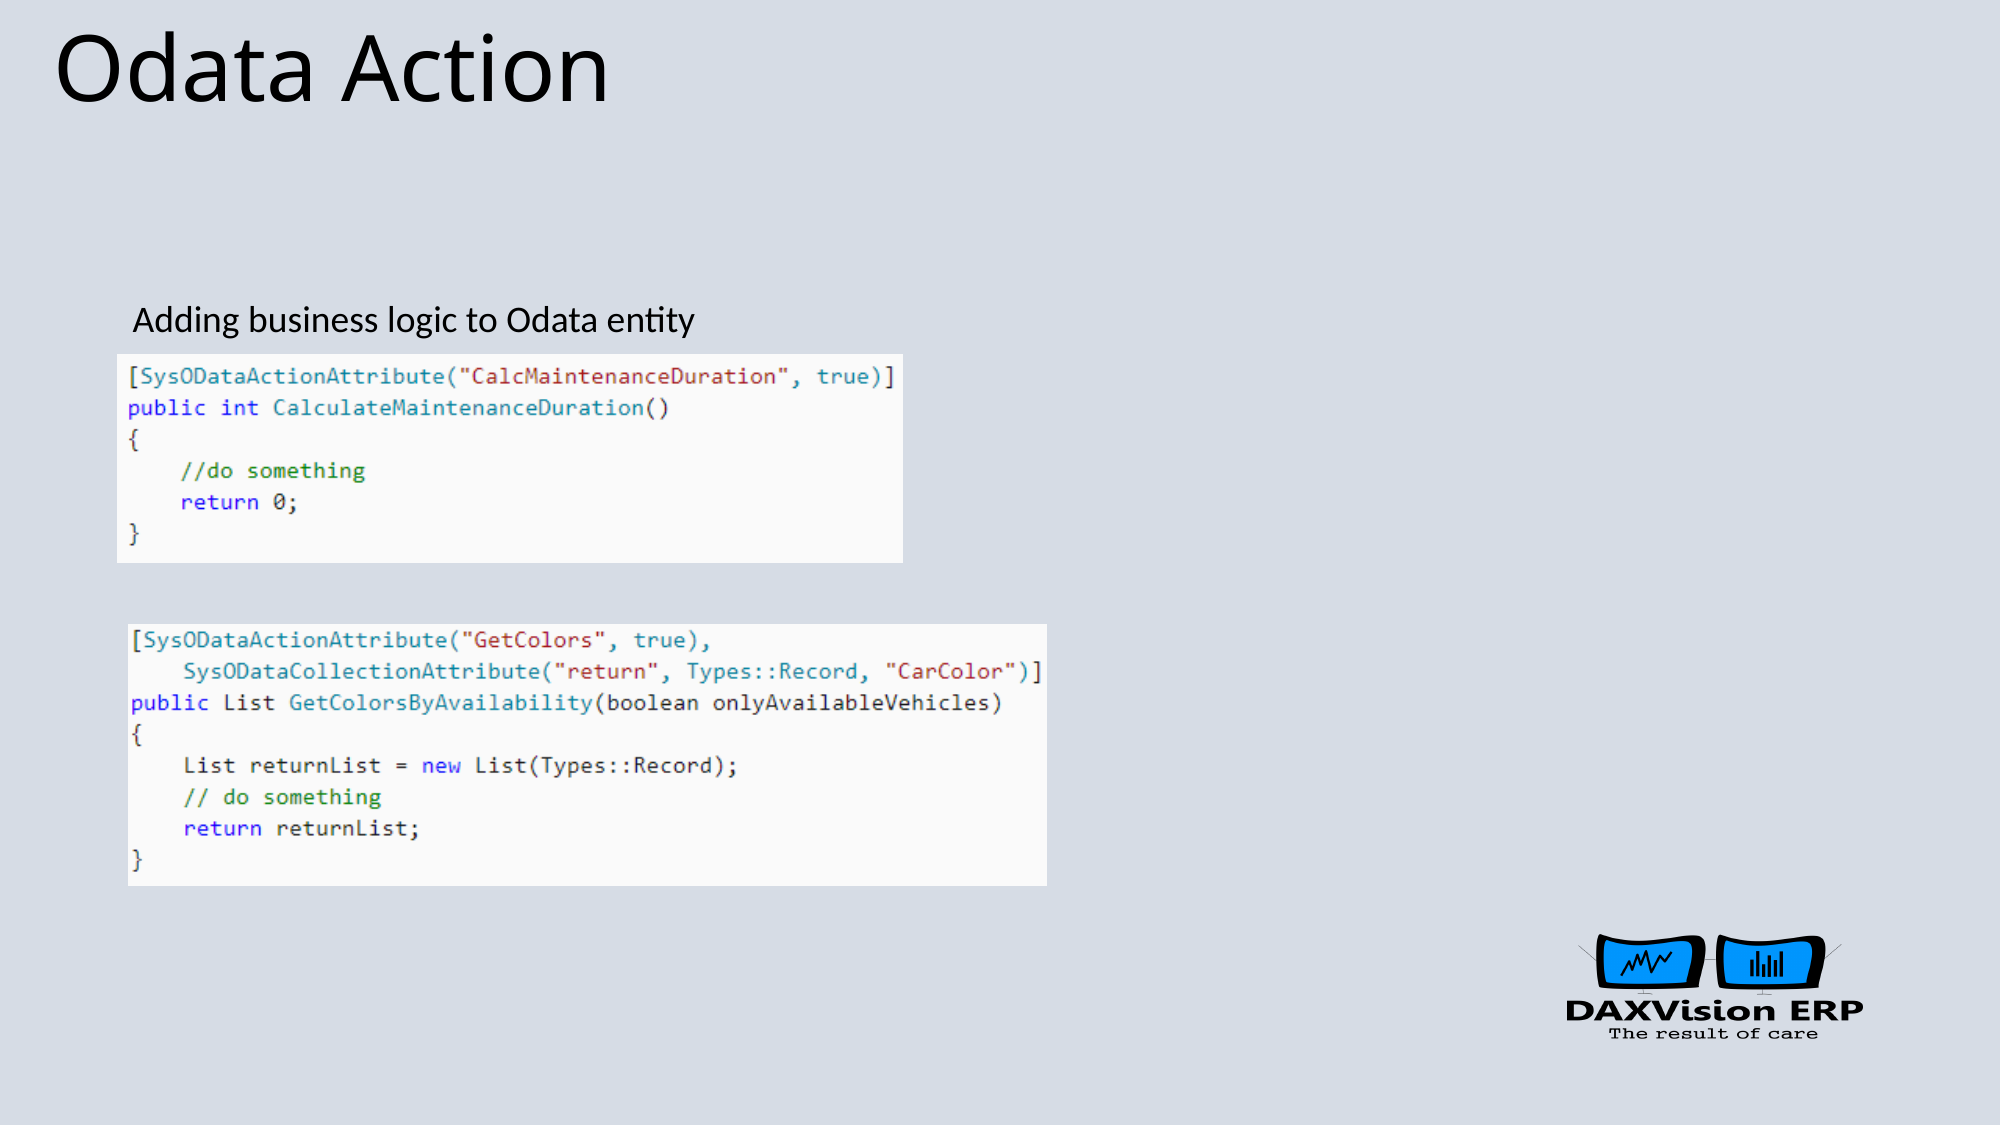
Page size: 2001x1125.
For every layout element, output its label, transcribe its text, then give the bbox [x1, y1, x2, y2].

title Odata Action [38, 0, 1863, 143]
list Adding business logic to Odata entity [117, 292, 1955, 411]
picture [127, 624, 1047, 886]
picture [117, 354, 903, 563]
picture [1567, 925, 1863, 1103]
